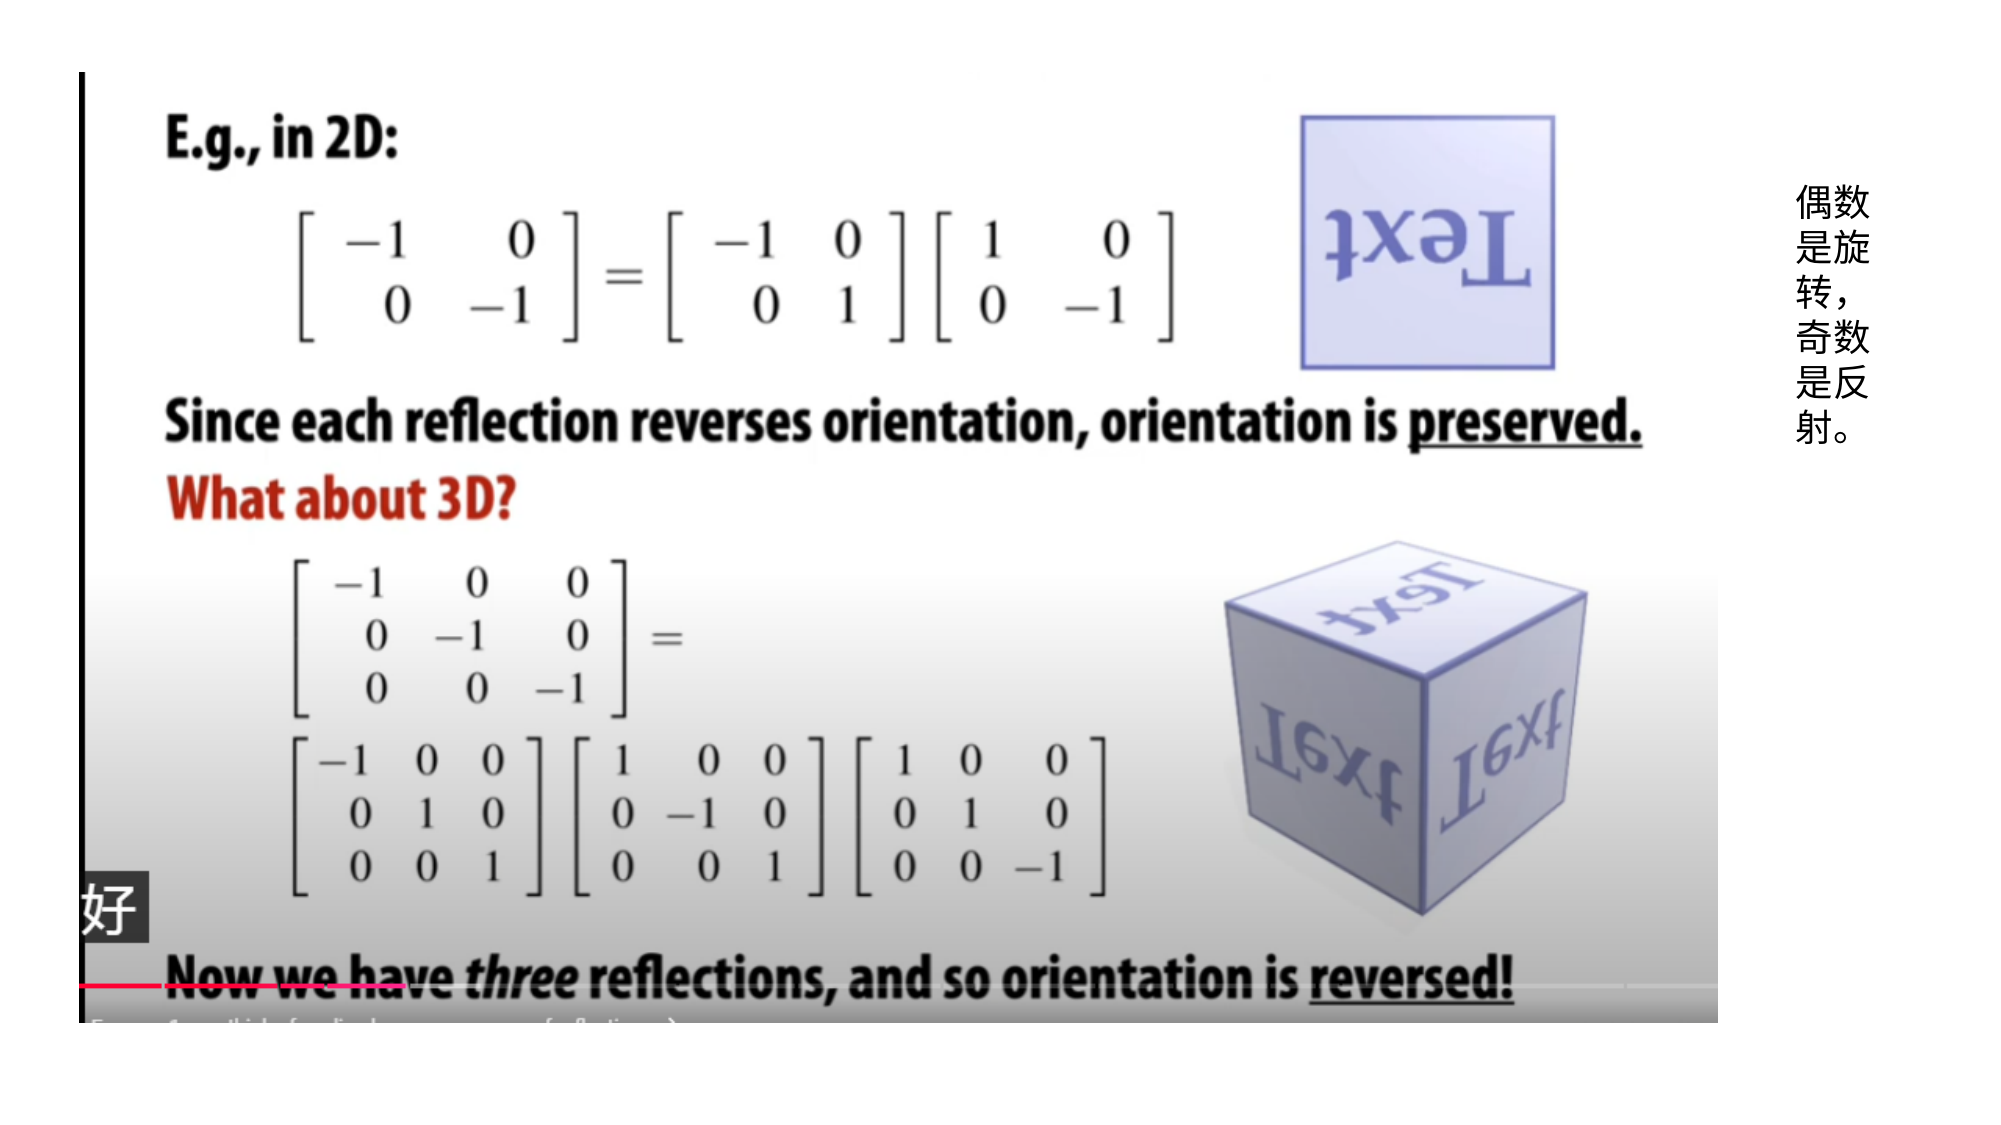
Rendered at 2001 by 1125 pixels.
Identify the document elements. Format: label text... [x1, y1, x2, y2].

text_box 偶数是旋转，奇数是反射。 [1780, 172, 1923, 457]
picture [79, 72, 1718, 1023]
